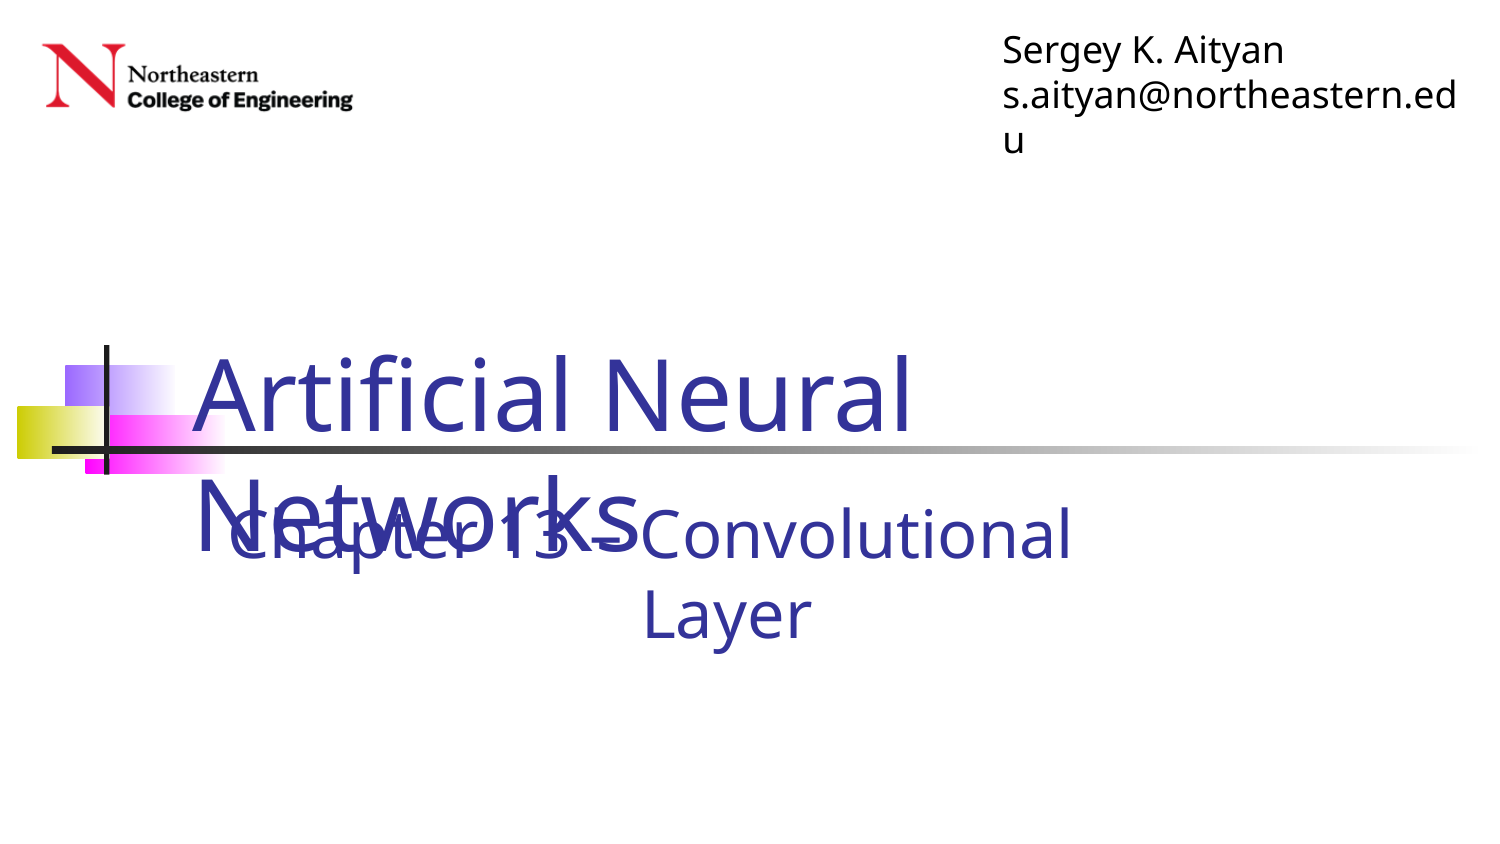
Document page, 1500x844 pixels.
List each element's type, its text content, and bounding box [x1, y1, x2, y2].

title Chapter 13 – Convolutional Layer [212, 571, 1263, 660]
